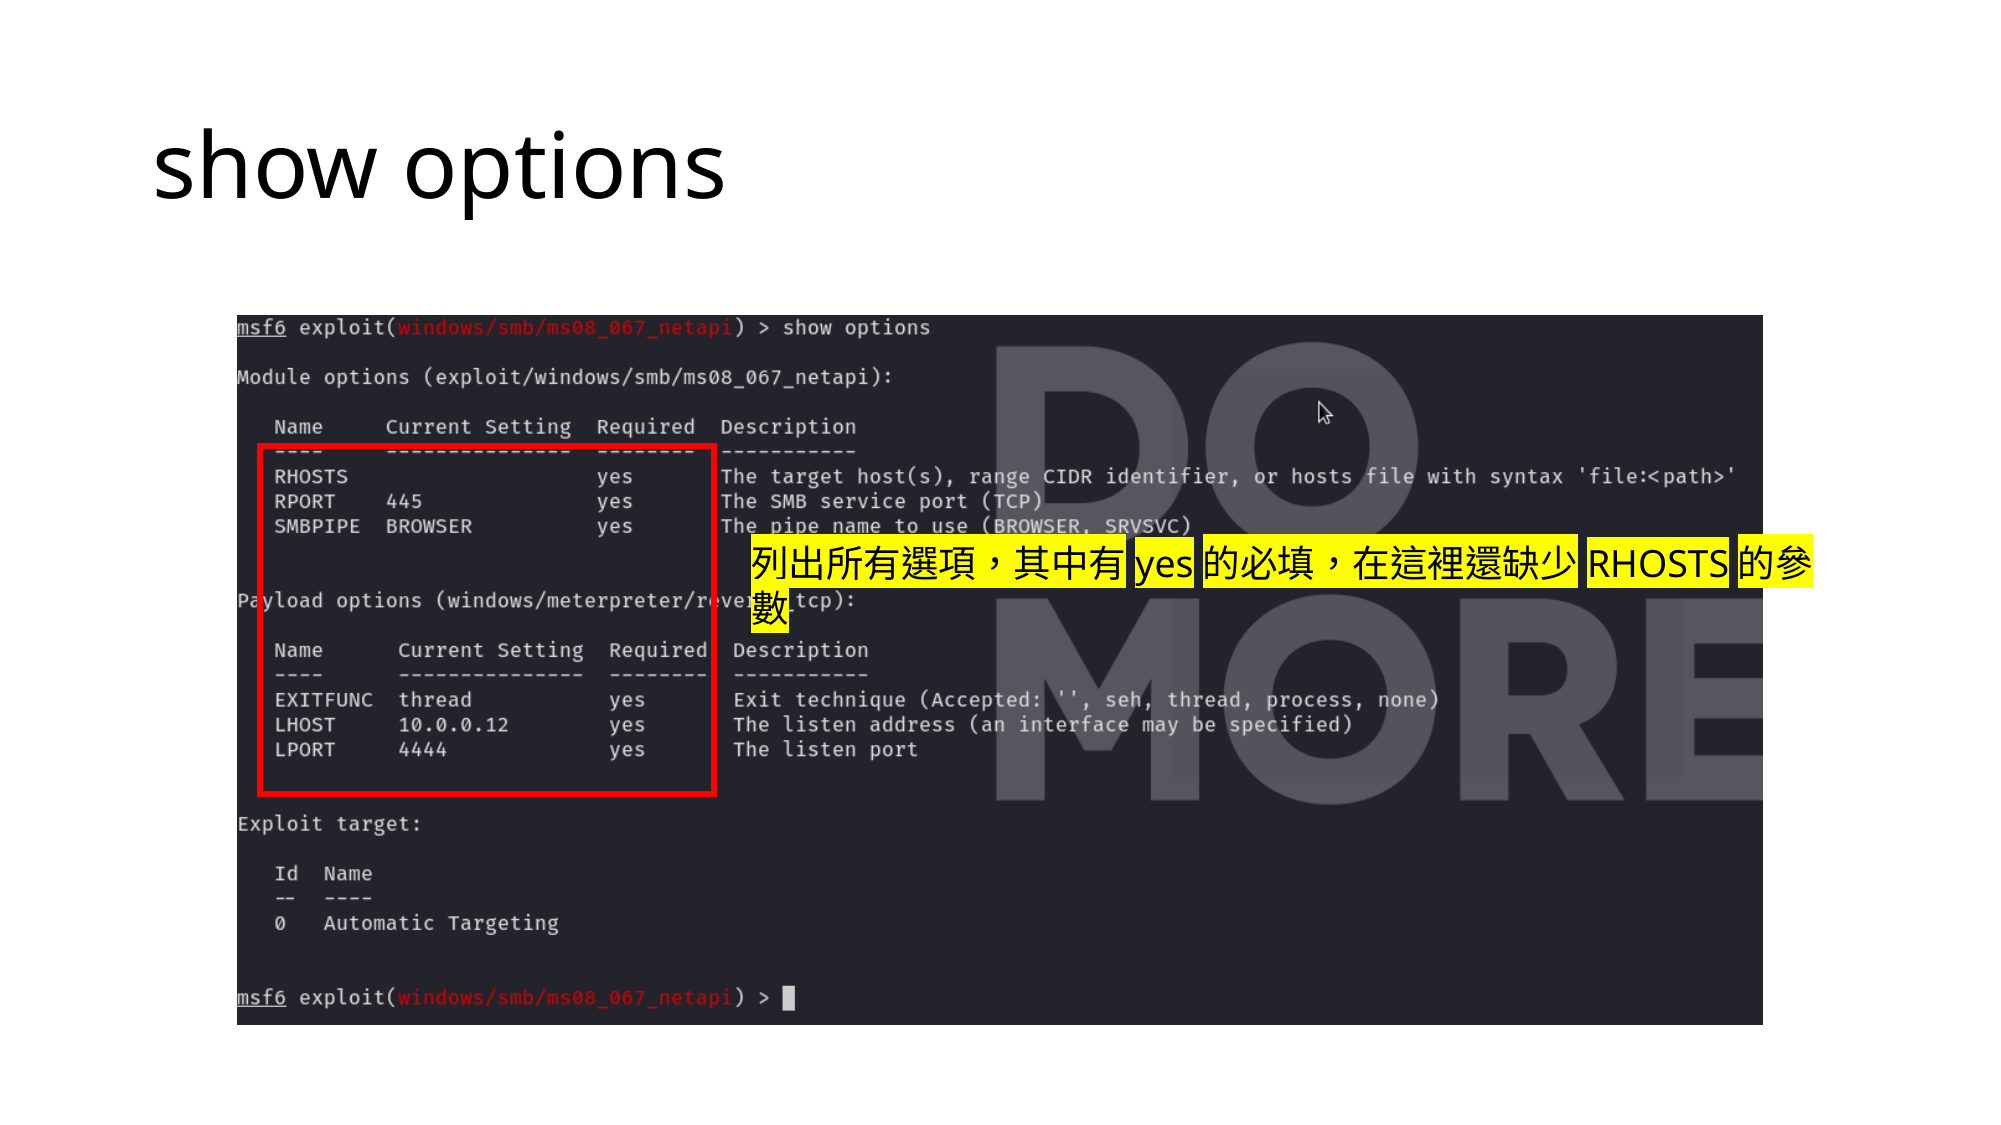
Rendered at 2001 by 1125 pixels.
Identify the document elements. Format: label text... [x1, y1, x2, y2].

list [237, 315, 1763, 1025]
text_box 列出所有選項，其中有yes的必填，在這裡還缺少RHOSTS的參數 [1763, 532, 1846, 637]
title show options [137, 59, 1863, 278]
